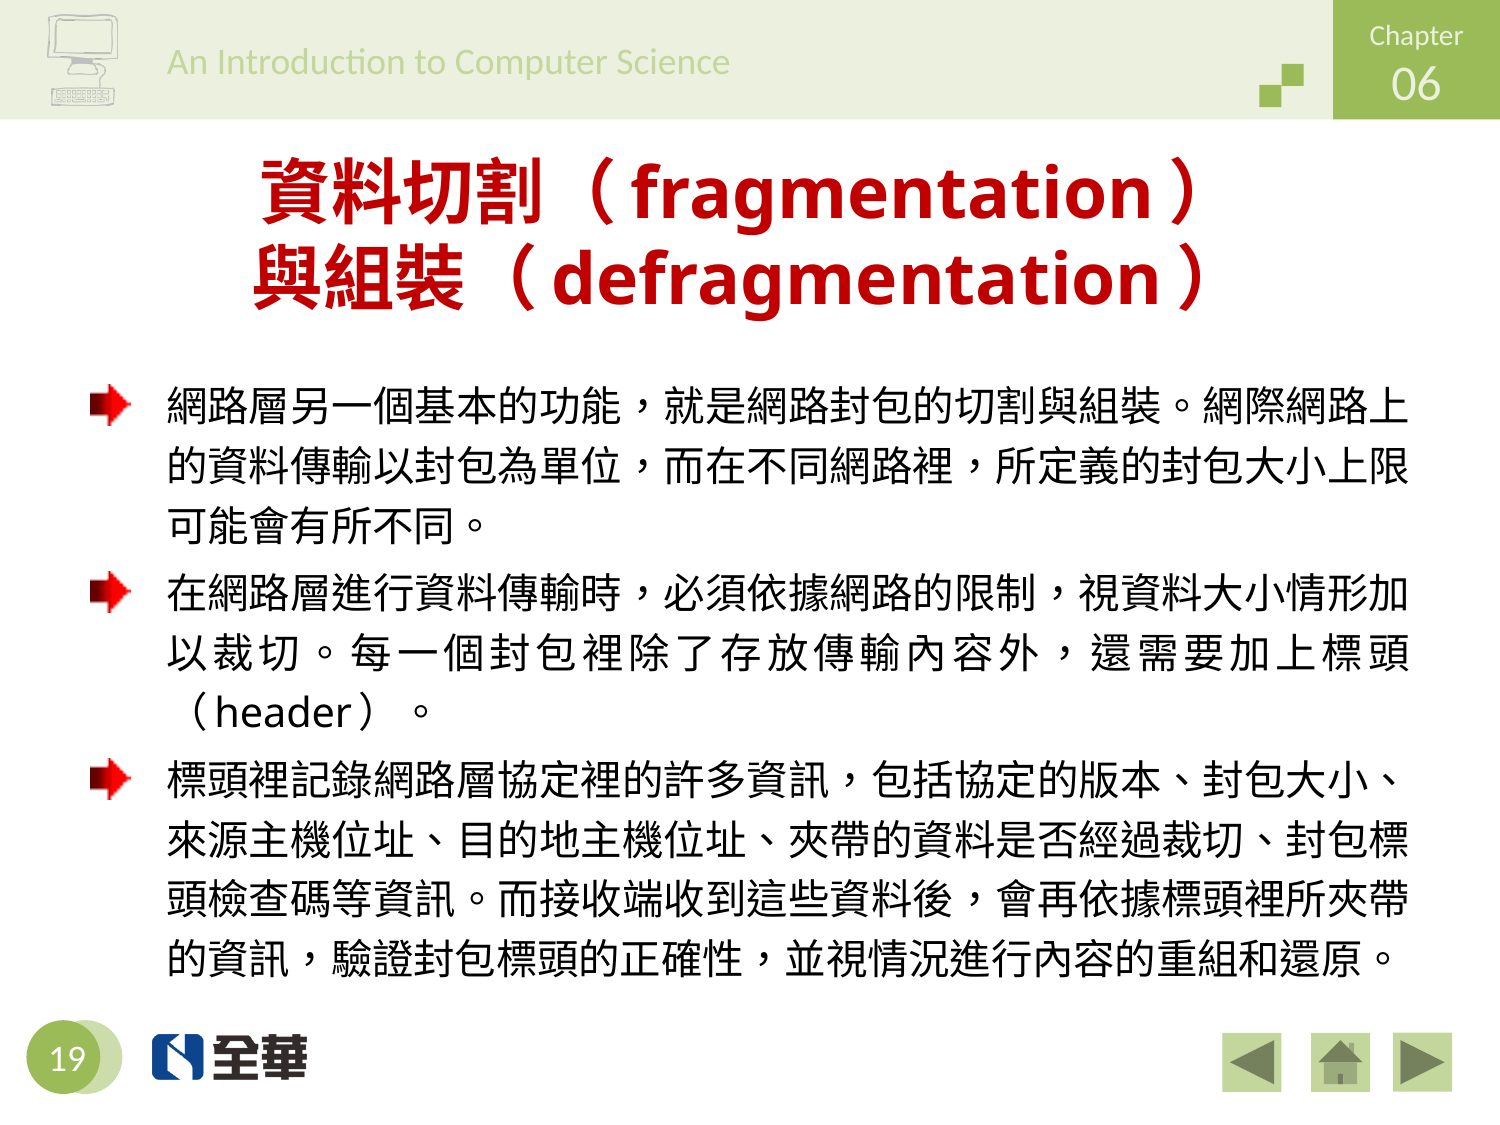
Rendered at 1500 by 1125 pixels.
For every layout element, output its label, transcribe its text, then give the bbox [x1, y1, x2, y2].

picture [90, 384, 131, 426]
picture [152, 1034, 307, 1080]
picture [47, 14, 118, 106]
picture [90, 571, 131, 613]
title 資料切割（fragmentation） 與組裝（defragmentation） [75, 138, 1425, 327]
list 網路層另一個基本的功能，就是網路封包的切割與組裝。網際網路上的資料傳輸以封包為單位，而在不同網路裡，所定義的封包大小上限可能會有所不同。 在網路層進行資料傳輸時，必須依據網路的限制，視資料大小情形加以裁切。每一個封包裡除了存放傳輸內容外，還需要加上標頭（header）。 標頭裡記錄網路層協定裡的許多資訊，包括協定的版本、封包大小、來源主機位址、目的地主機位址、夾帶的資料是否經過裁切、封包標頭檢查碼等資訊。而接收端收到這些資料後，會再依據標頭裡所夾帶的資訊，驗證封包標頭的正確性，並視情況進行內容的重組和還原。 [75, 363, 1425, 1005]
picture [90, 758, 131, 800]
